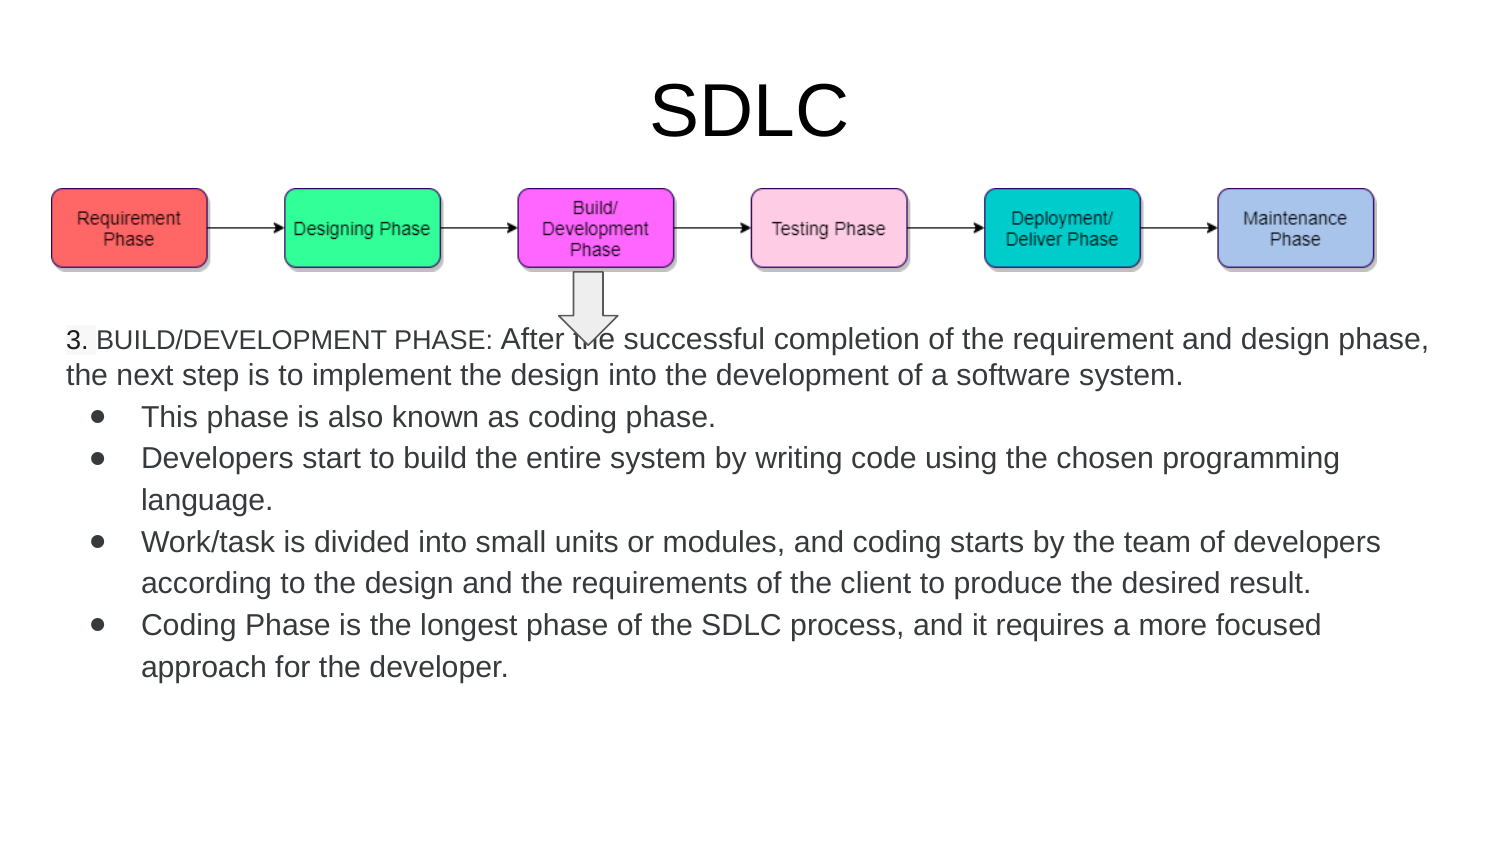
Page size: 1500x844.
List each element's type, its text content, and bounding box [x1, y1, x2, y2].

picture [50, 188, 1377, 273]
subtitle 3. BUILD/DEVELOPMENT PHASE: After the successful completion of the requirement and design phase, the next step is to implement the design into the development of a software system. This phase is also known as coding phase. Developers start to build the entire system by writing code using the chosen programming language. Work/task is divided into small units or modules, and coding starts by the team of developers according to the design and the requirements of the client to produce the desired result. Coding Phase is the longest phase of the SDLC process, and it requires a more focused approach for the developer. [51, 189, 1449, 816]
title SDLC [51, 72, 1449, 167]
text_box [558, 281, 618, 346]
